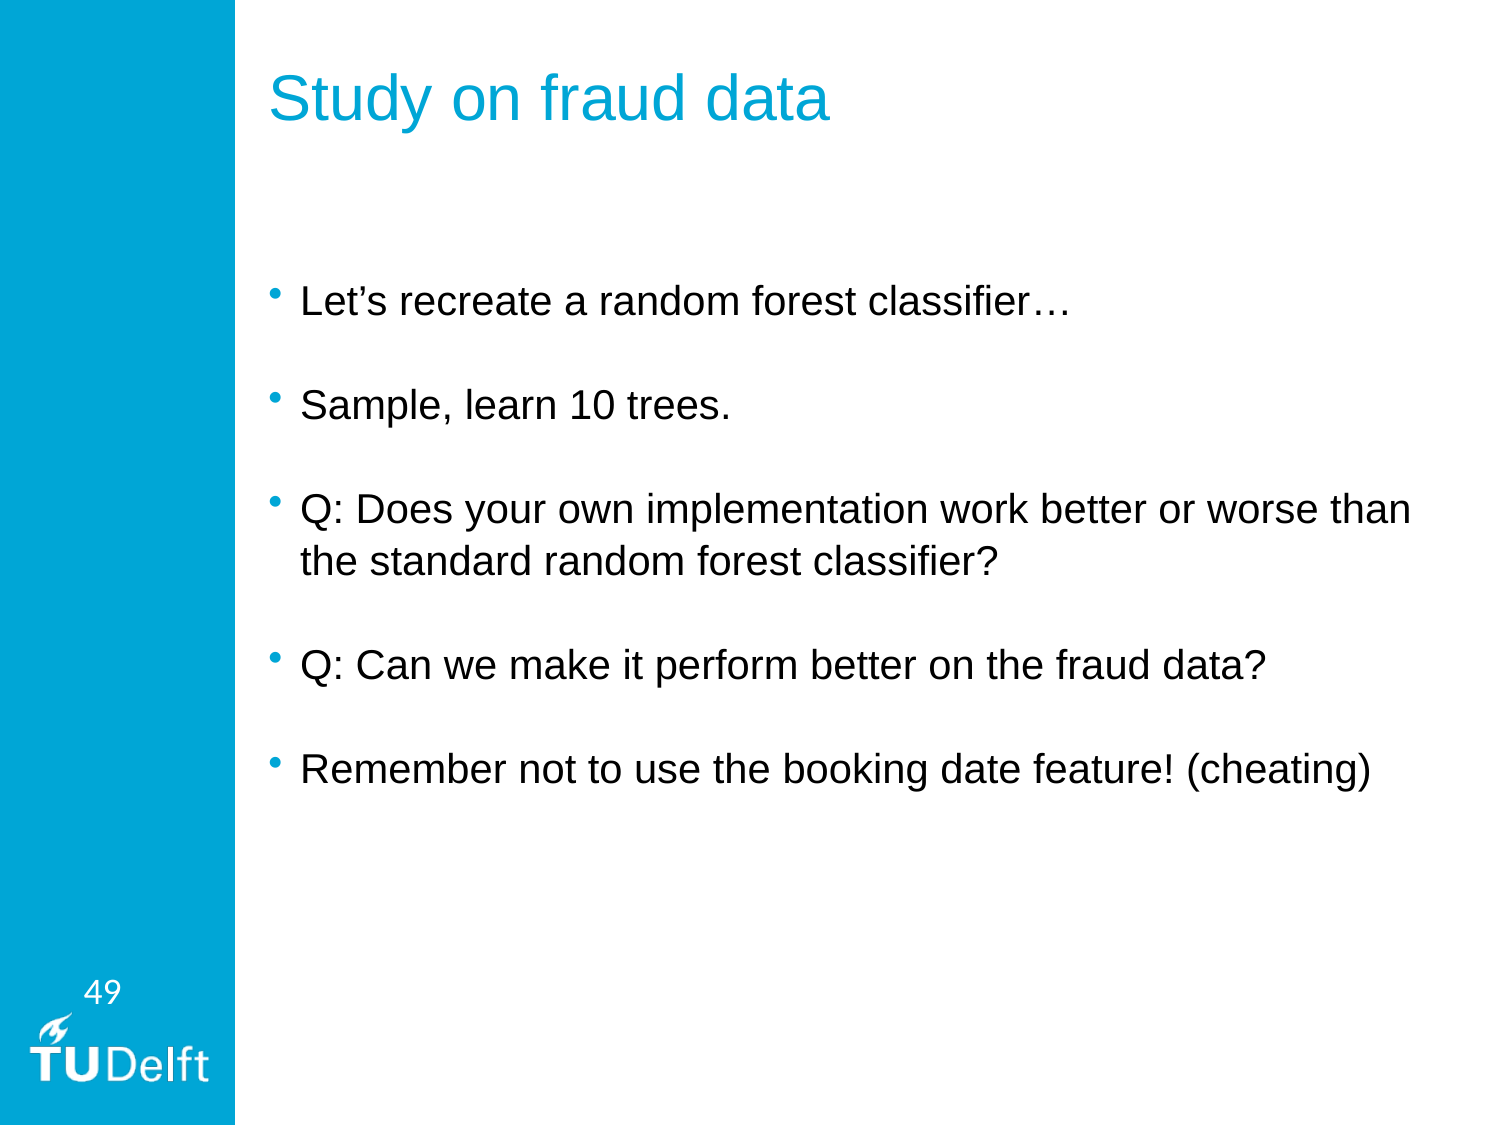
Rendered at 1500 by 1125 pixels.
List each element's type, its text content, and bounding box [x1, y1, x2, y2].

title Study on fraud data [268, 55, 1423, 231]
list Let’s recreate a random forest classifier… Sample, learn 10 trees. Q: Does your own implementation work better or worse than the standard random forest classifier? Q: Can we make it perform better on the fraud data? Remember not to use the booking date feature! (cheating) [268, 271, 1423, 1061]
